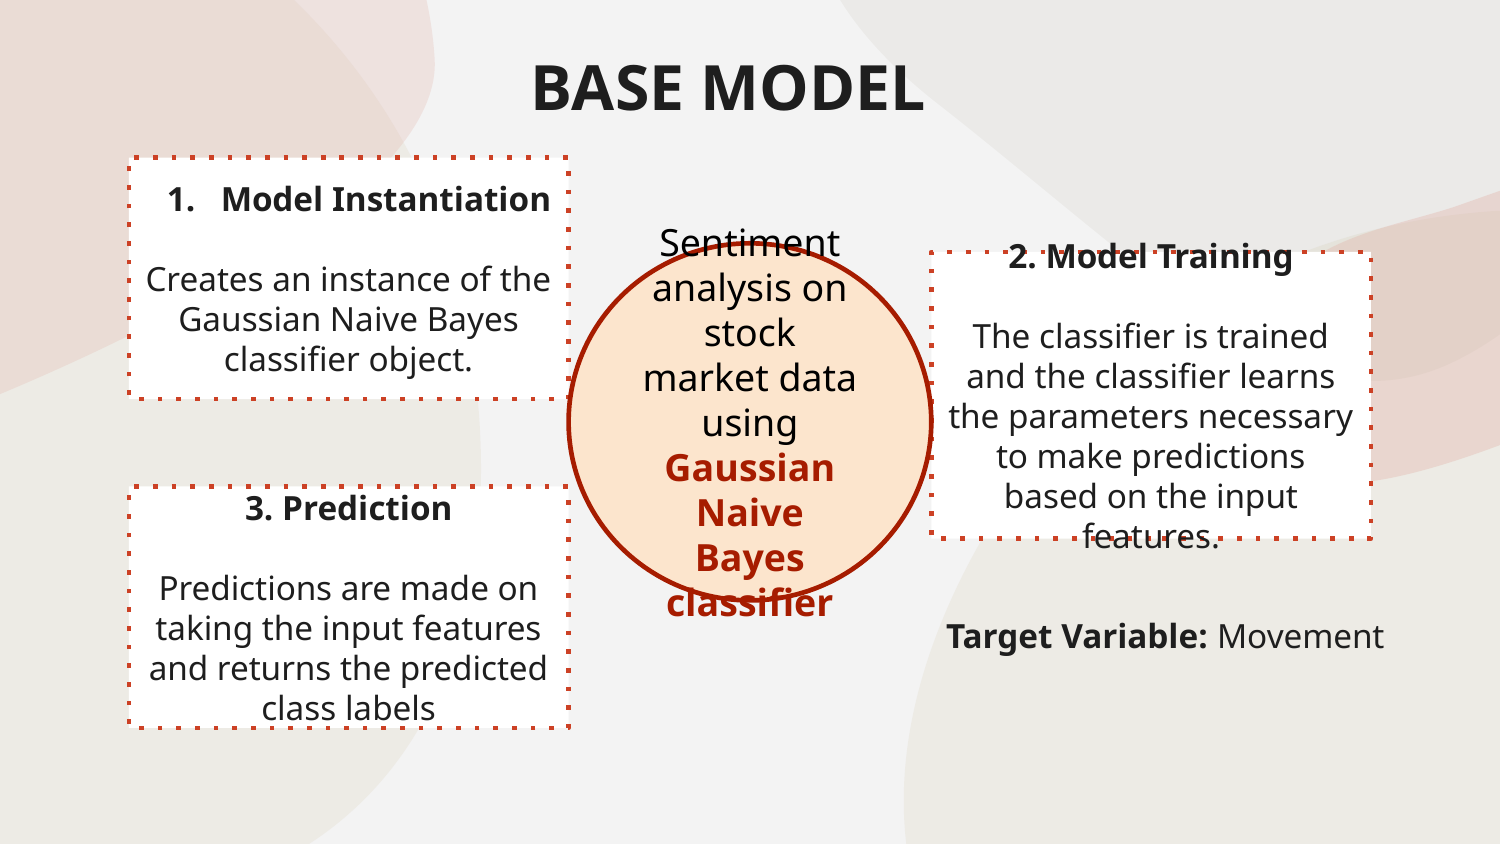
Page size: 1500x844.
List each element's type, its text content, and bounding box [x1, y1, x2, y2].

text_box Sentiment analysis on stock market data using Gaussian Naive Bayes classifier [568, 243, 932, 601]
subtitle 2. Model Training The classifier is trained and the classifier learns the parameters necessary to make predictions based on the input features. [931, 251, 1371, 539]
title BASE MODEL [479, 21, 977, 138]
subtitle Model Instantiation Creates an instance of the Gaussian Naive Bayes classifier object. [128, 157, 569, 400]
subtitle 3. Prediction Predictions are made on taking the input features and returns the predicted class labels [128, 486, 569, 728]
text_box Target Variable: Movement [931, 600, 1456, 671]
